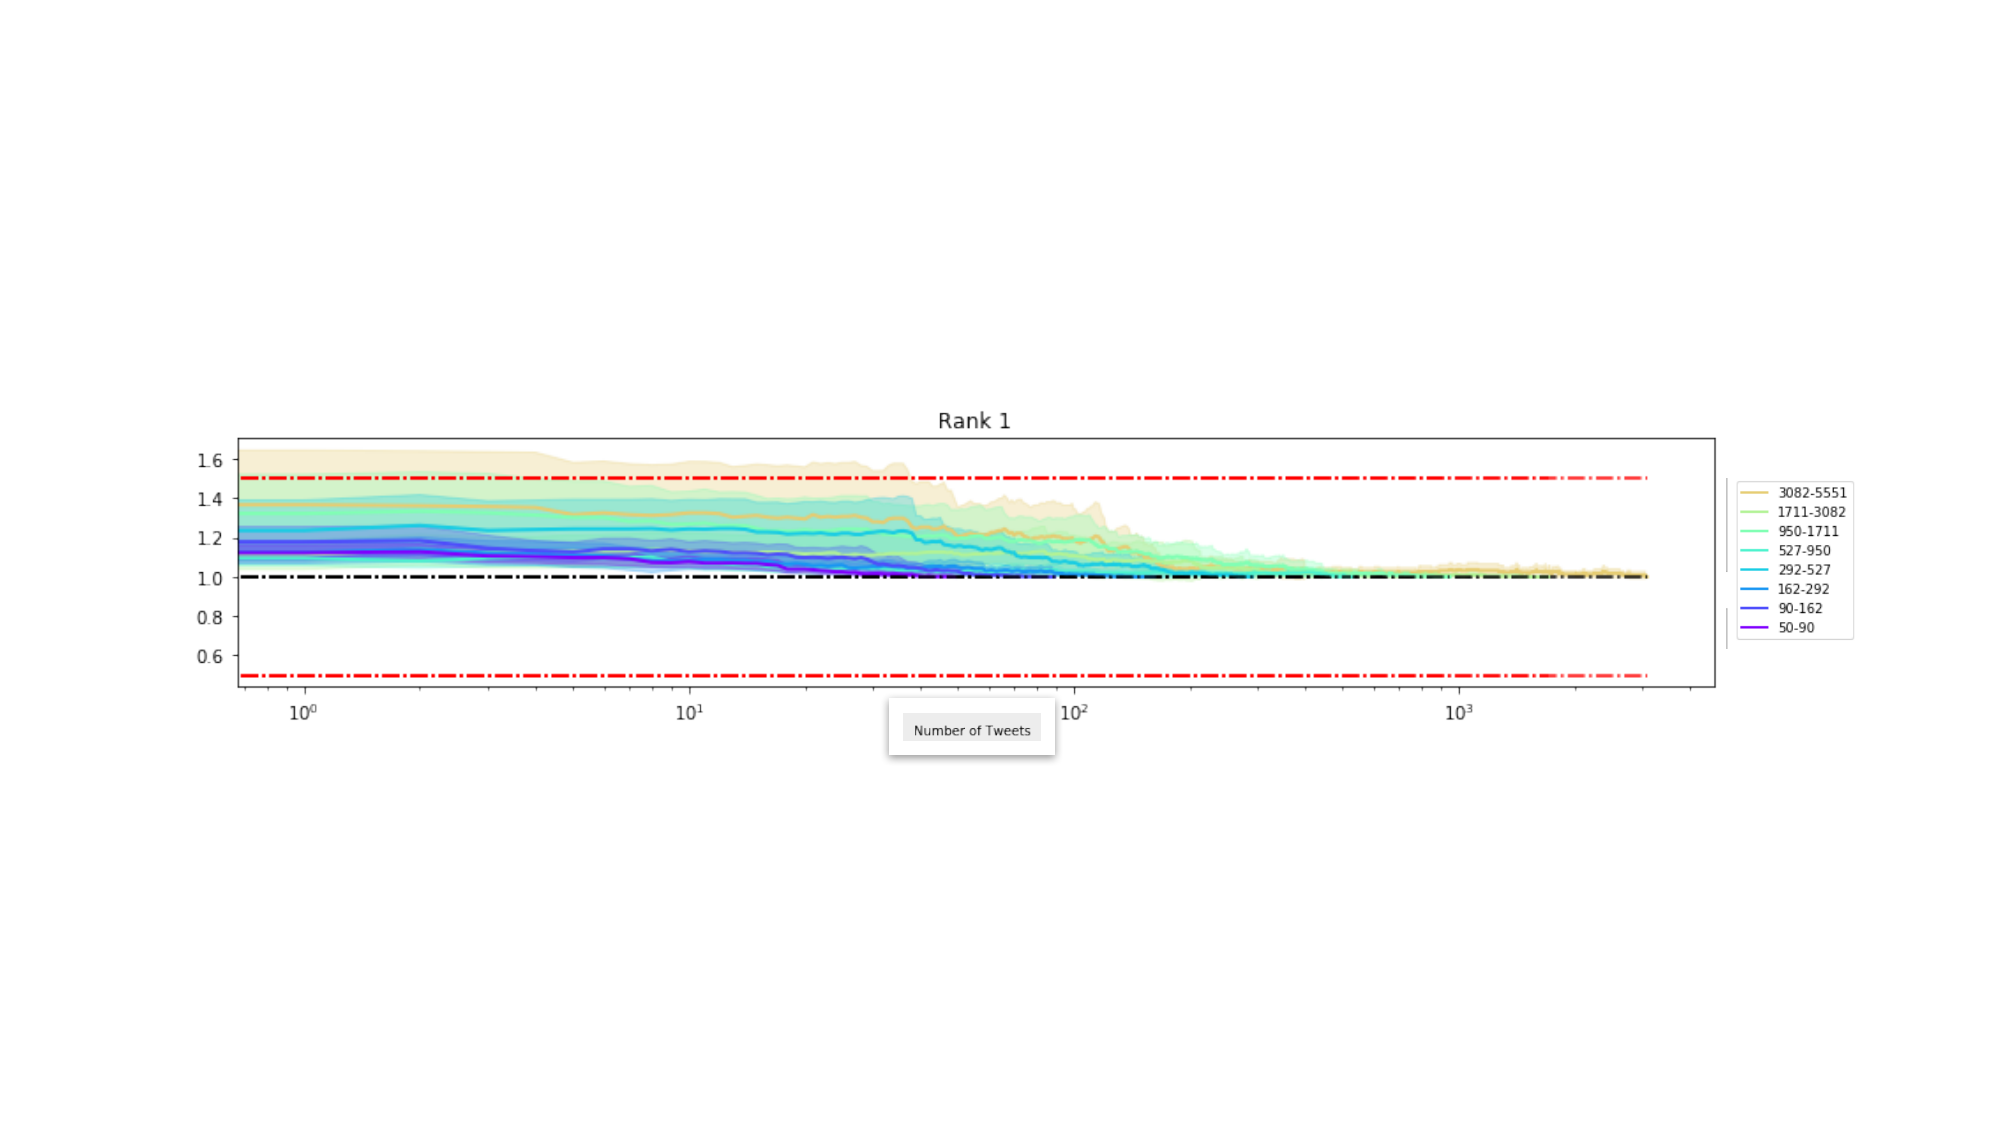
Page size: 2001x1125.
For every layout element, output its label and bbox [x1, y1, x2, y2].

picture [130, 399, 1863, 741]
